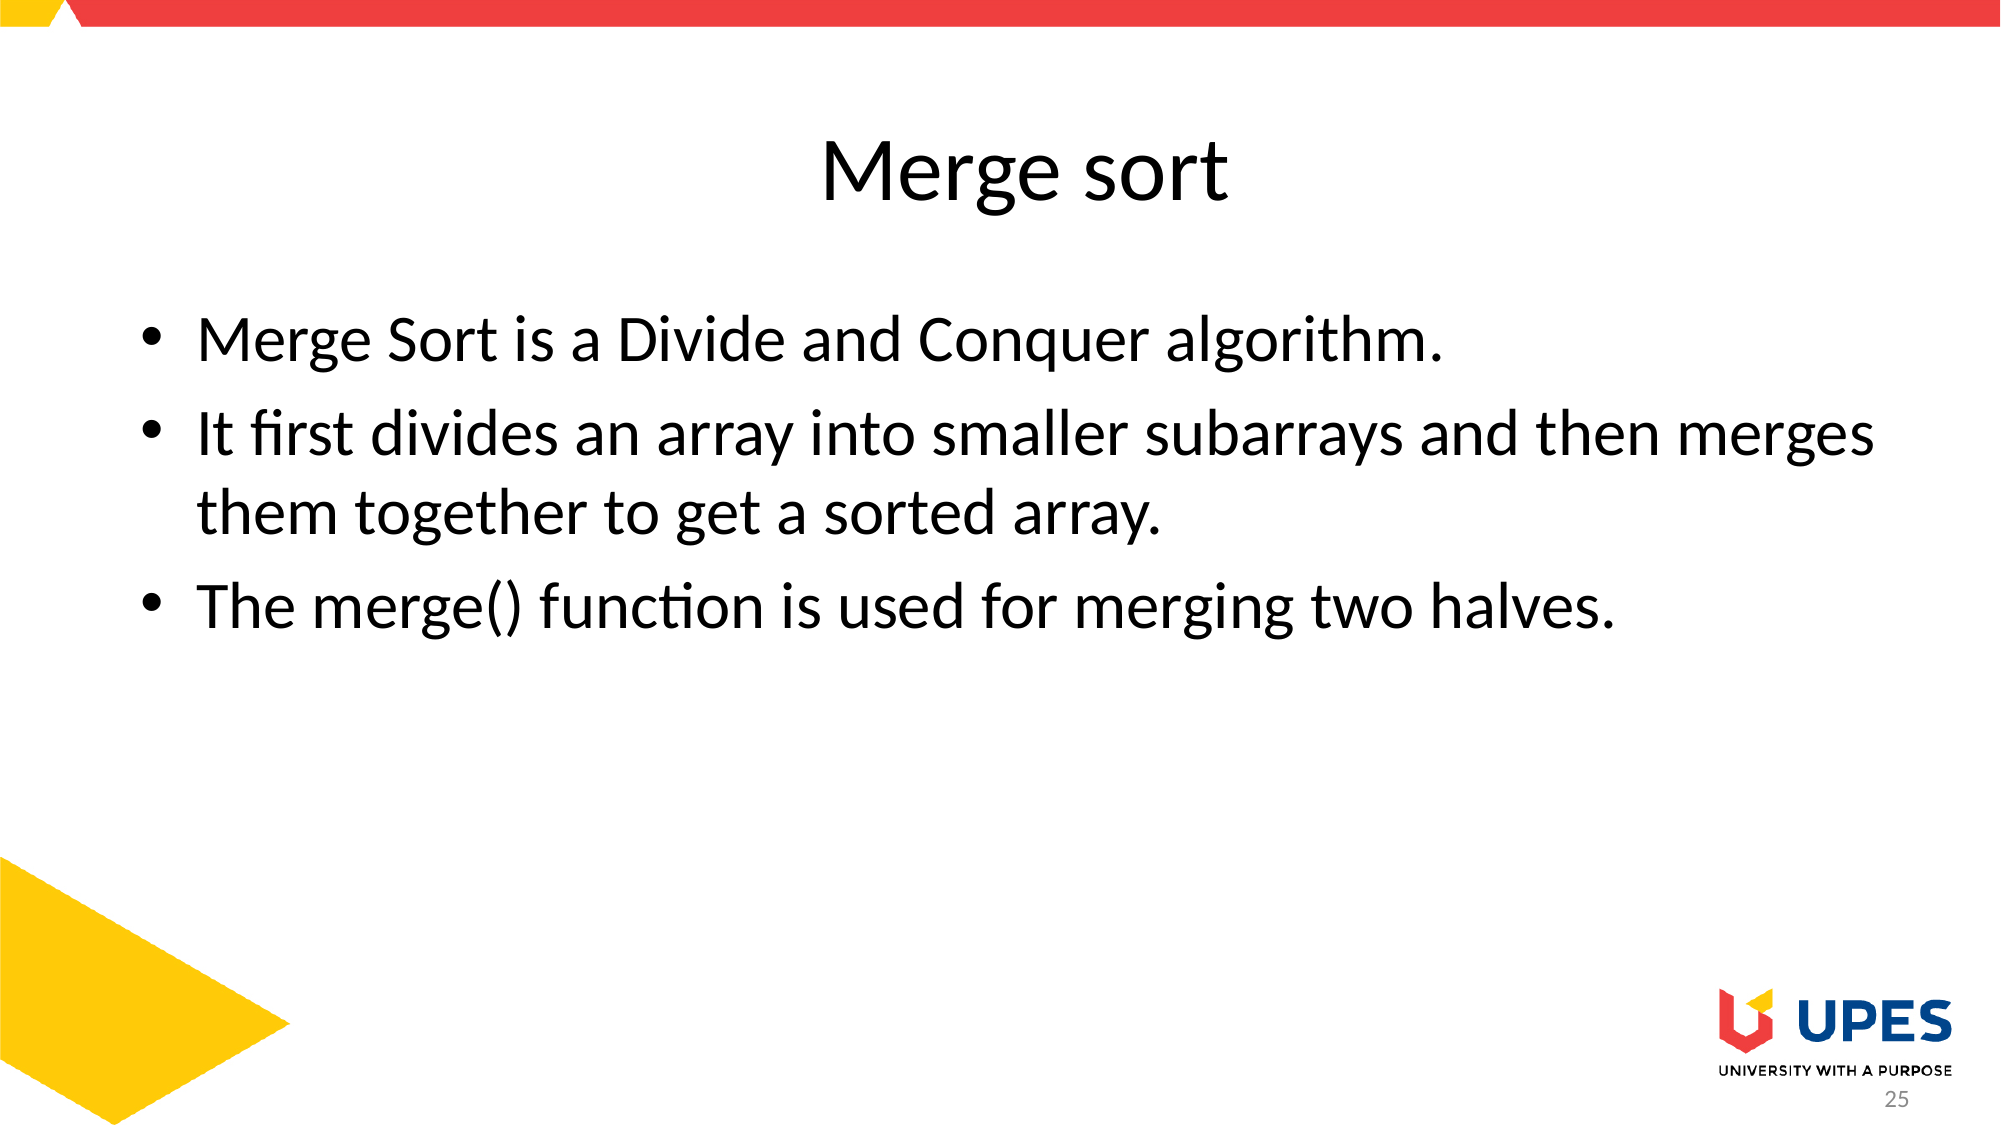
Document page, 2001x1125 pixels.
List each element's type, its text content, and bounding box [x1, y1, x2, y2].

title Merge sort [125, 70, 1925, 258]
picture [0, 0, 2001, 1125]
list Merge Sort is a Divide and Conquer algorithm. It first divides an array into smaller subarrays and then merges them together to get a sorted array. The merge() function is used for merging two halves. [125, 287, 1925, 1030]
